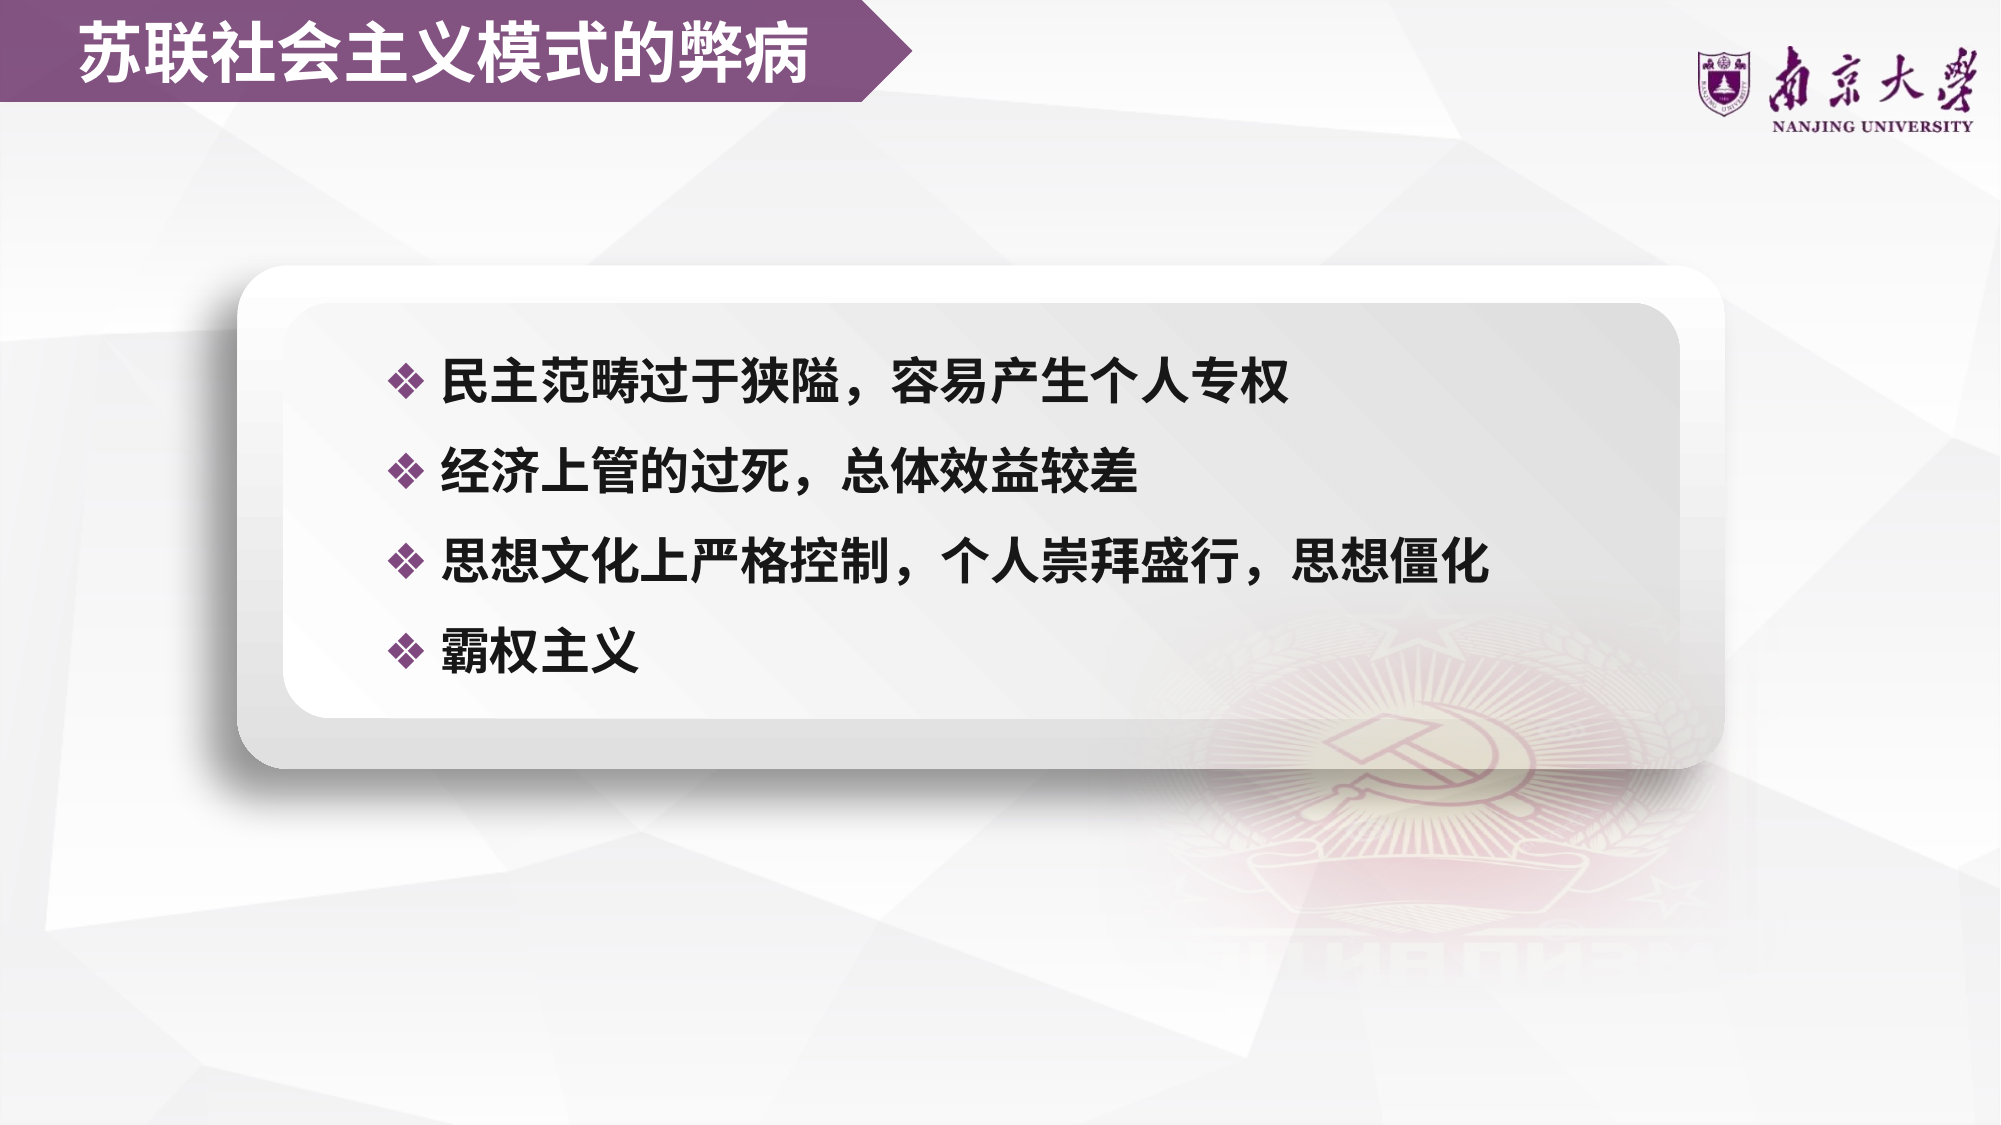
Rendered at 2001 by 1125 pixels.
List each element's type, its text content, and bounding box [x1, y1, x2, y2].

text_box 苏联社会主义模式的弊病 [0, 0, 914, 103]
picture [0, 0, 2001, 1125]
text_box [237, 265, 1725, 769]
